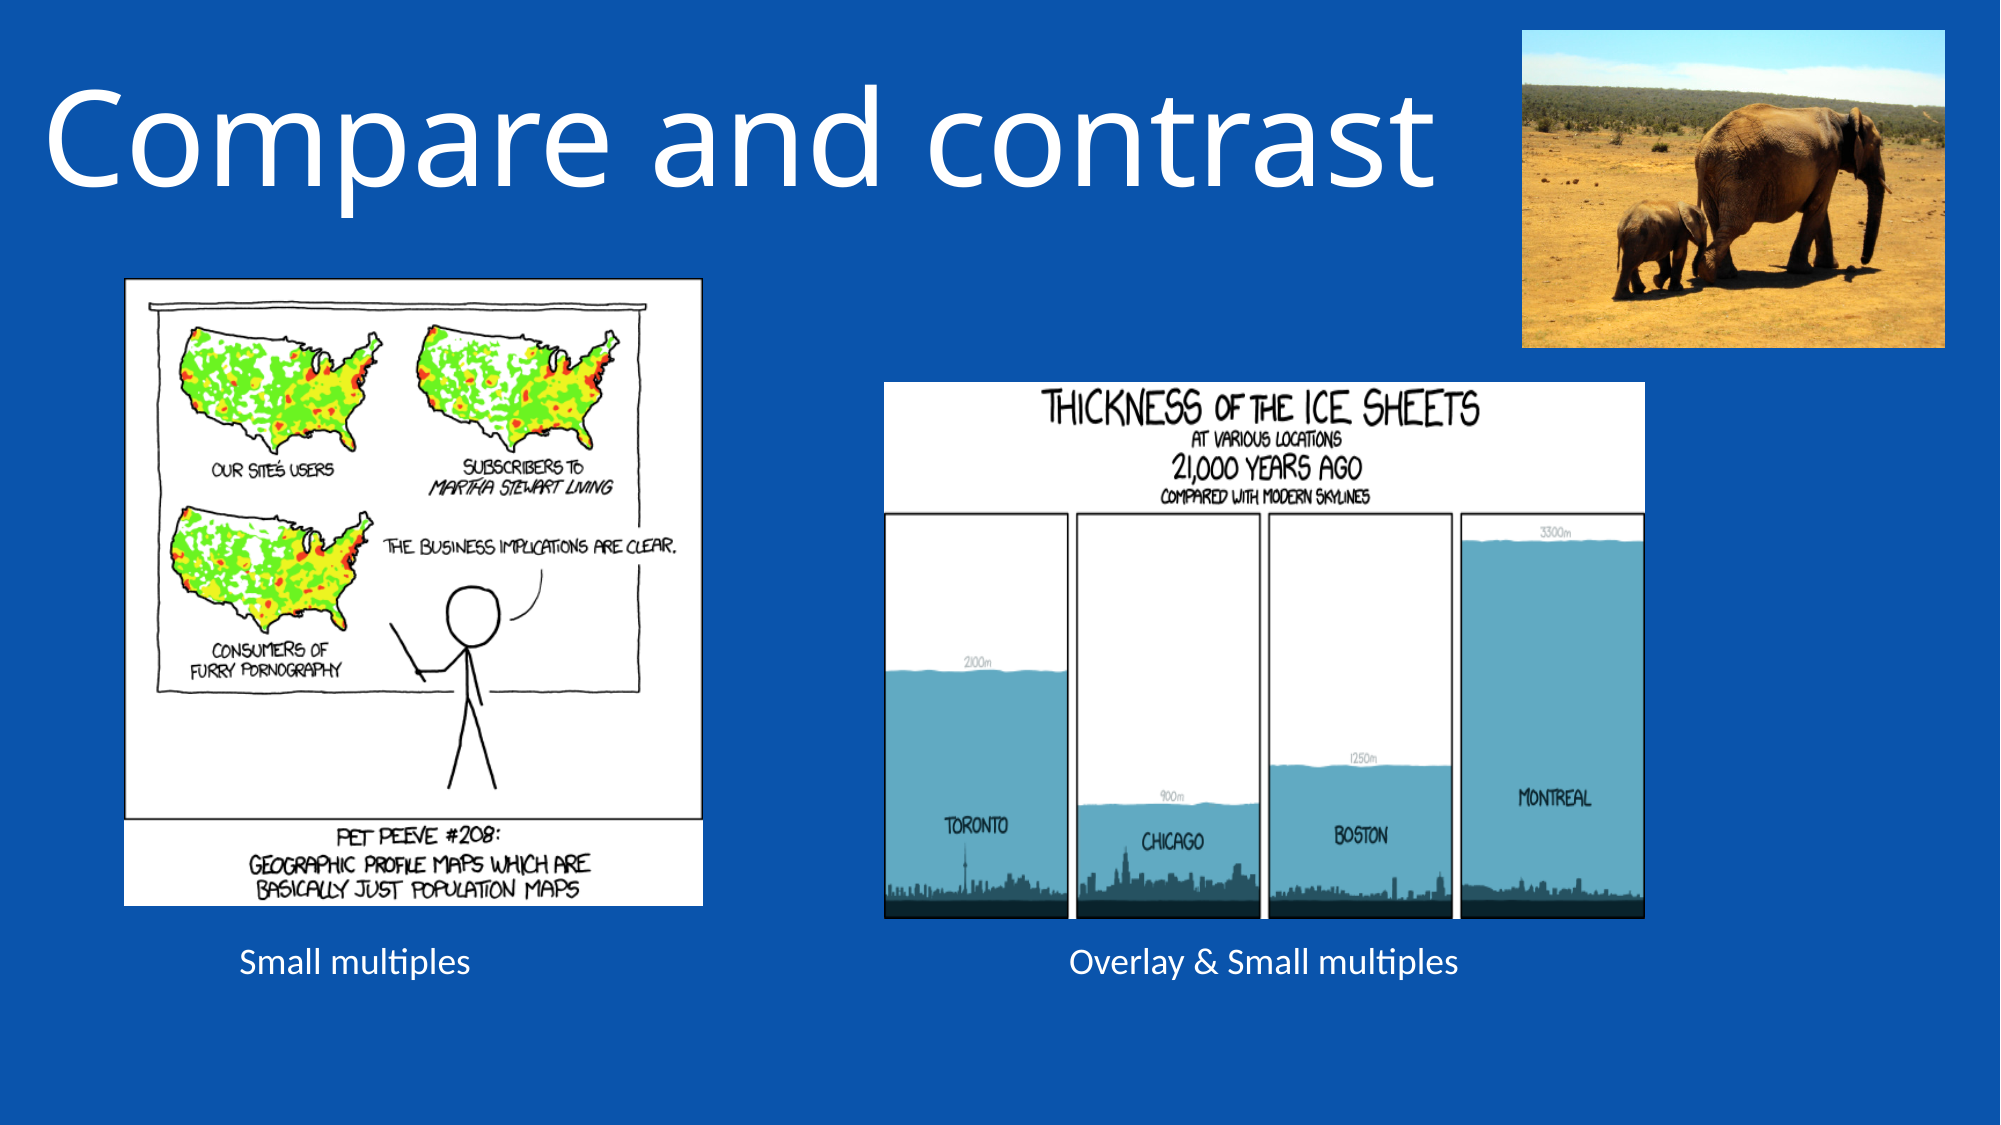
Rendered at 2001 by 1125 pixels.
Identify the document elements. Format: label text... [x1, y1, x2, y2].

text_box Overlay & Small multiples [1054, 929, 1475, 990]
picture [1521, 30, 1945, 348]
picture [883, 382, 1645, 920]
title Compare and contrast [26, 38, 1516, 227]
text_box Small multiples [224, 930, 487, 990]
picture [124, 278, 703, 906]
